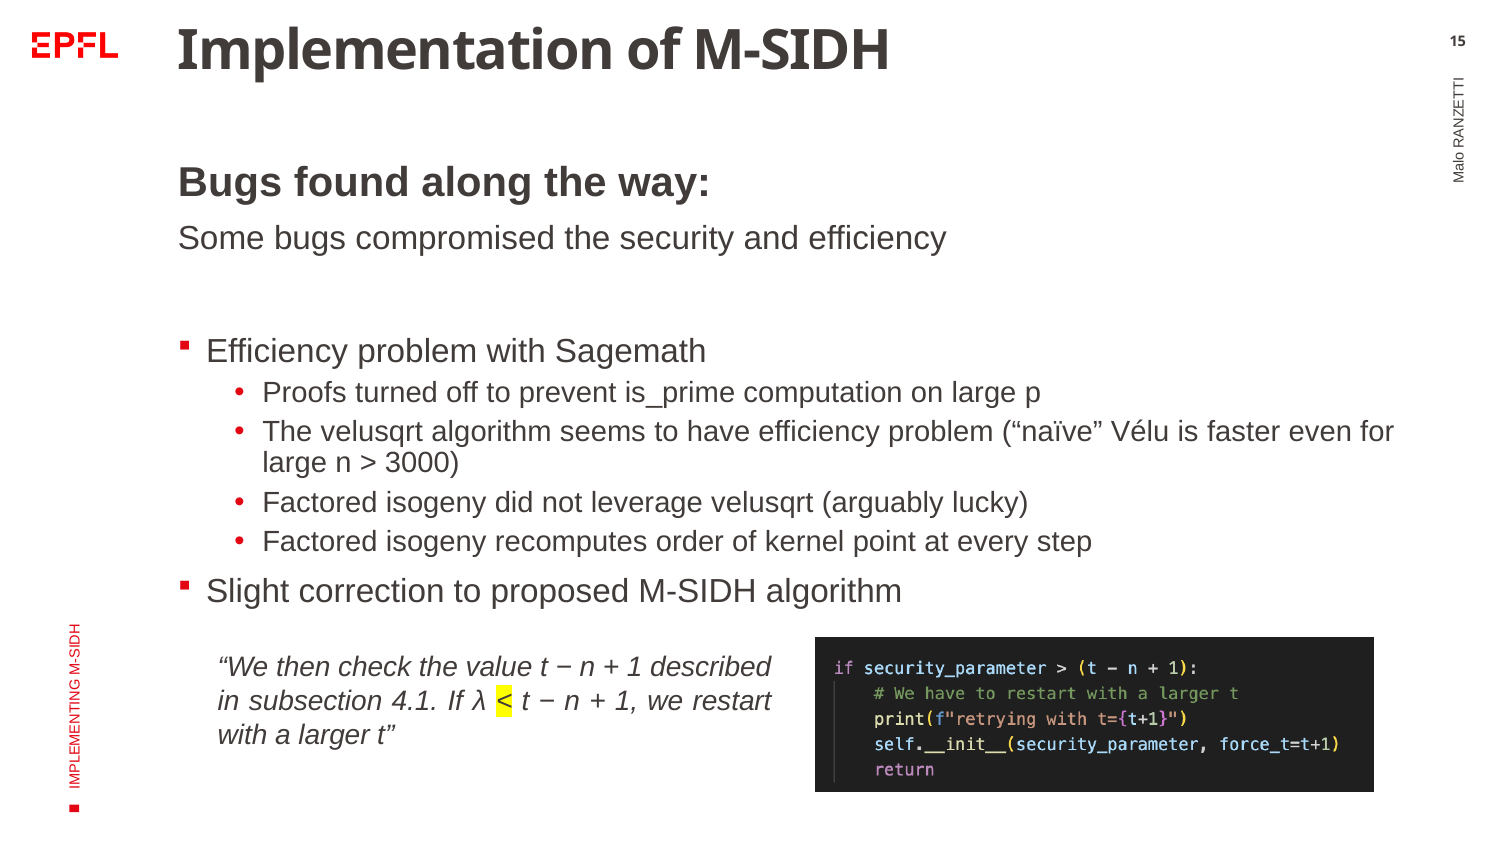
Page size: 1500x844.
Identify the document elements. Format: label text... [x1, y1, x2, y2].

list Bugs found along the way: Some bugs compromised the security and efficiency Efficiency problem with Sagemath Proofs turned off to prevent is_prime computation on large p The velusqrt algorithm seems to have efficiency problem (“naïve” Vélu is faster even for large n > 3000) Factored isogeny did not leverage velusqrt (arguably lucky) Factored isogeny recomputes order of kernel point at every step Slight correction to proposed M-SIDH algorithm [148, 153, 1416, 792]
text_box “We then check the value t − n + 1 described in subsection 4.1. If λ < t − n + 1, we restart with a larger t” [202, 641, 787, 758]
slide_number IMPLEMENTING M-SIDH [0, 256, 149, 805]
picture [21, 21, 129, 69]
title Implementation of M-SIDH [148, 21, 969, 127]
footer Malo RANZETTI [1415, 59, 1500, 641]
picture [815, 637, 1374, 792]
slide_number 15 [1415, 32, 1500, 59]
